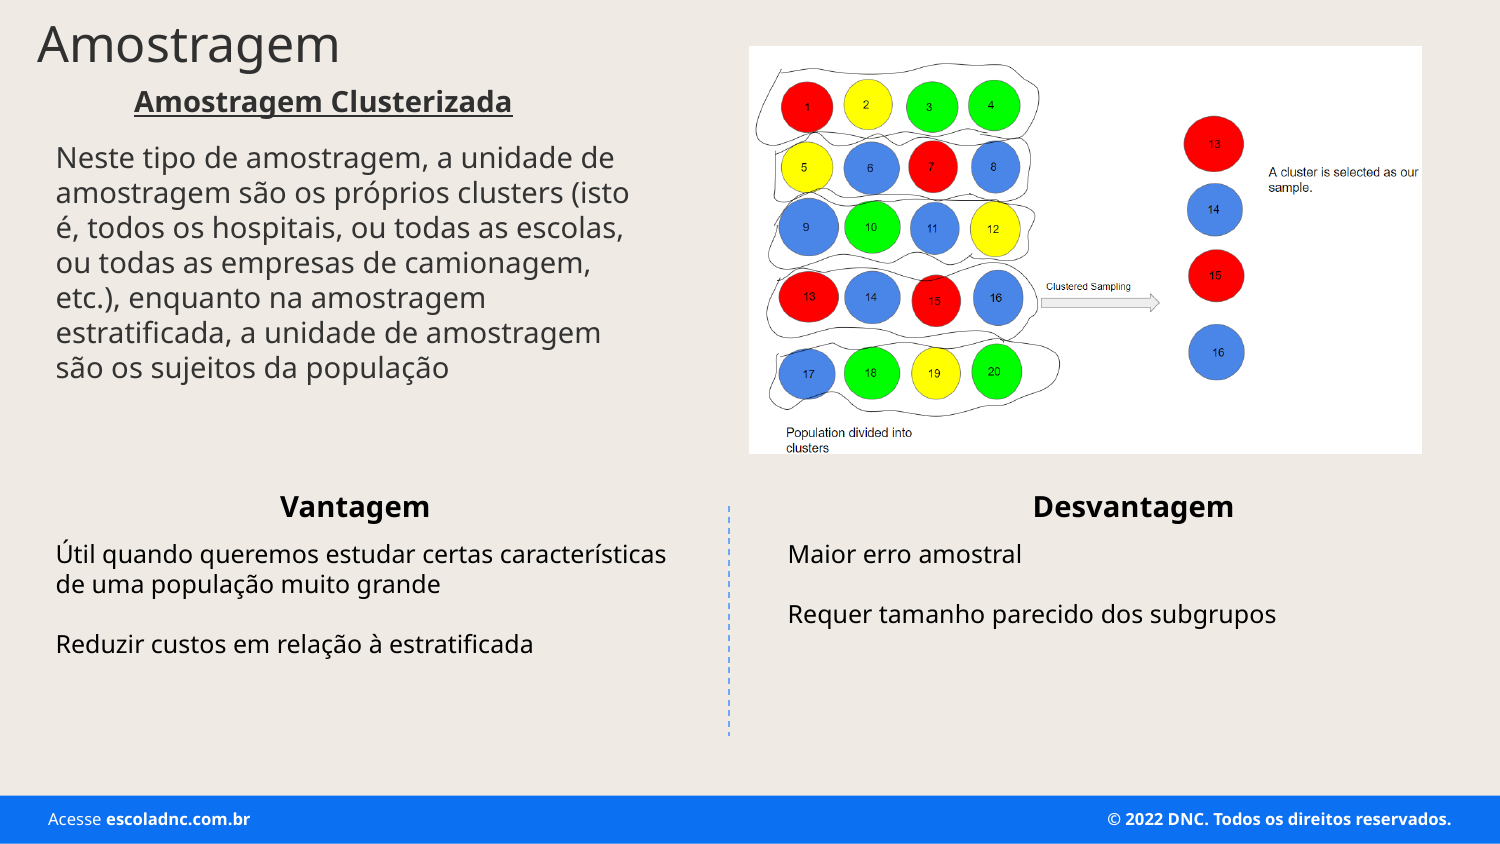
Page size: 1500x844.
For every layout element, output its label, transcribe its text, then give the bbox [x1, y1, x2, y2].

text_box Maior erro amostral Requer tamanho parecido dos subgrupos [772, 531, 1487, 637]
text_box Desvantagem [1017, 480, 1255, 531]
text_box Amostragem Clusterizada [122, 73, 542, 132]
title Amostragem [26, 11, 578, 82]
picture [749, 46, 1423, 455]
text_box Neste tipo de amostragem, a unidade de amostragem são os próprios clusters (isto é, todos os hospitais, ou todas as escolas, ou todas as empresas de camionagem, etc.), enquanto na amostragem estratificada, a unidade de amostragem são os sujeitos da população [40, 132, 653, 392]
text_box Vantagem [265, 480, 460, 531]
text_box Útil quando queremos estudar certas características de uma população muito grande Reduzir custos em relação à estratificada [40, 531, 686, 666]
